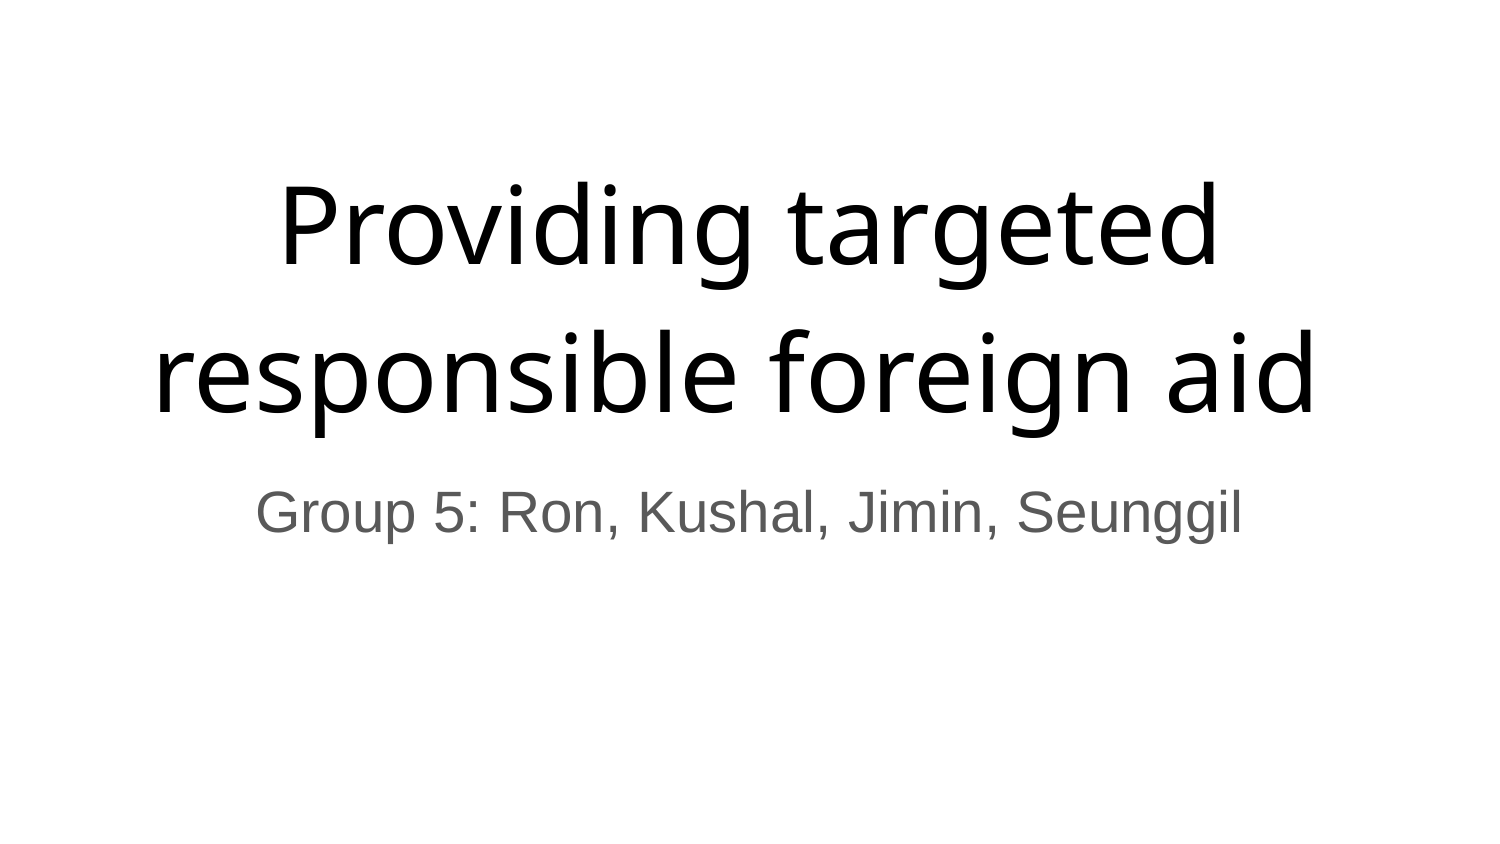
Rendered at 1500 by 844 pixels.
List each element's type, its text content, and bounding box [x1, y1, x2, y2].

title Providing targeted responsible foreign aid [51, 122, 1449, 459]
subtitle Group 5: Ron, Kushal, Jimin, Seunggil [51, 464, 1449, 595]
